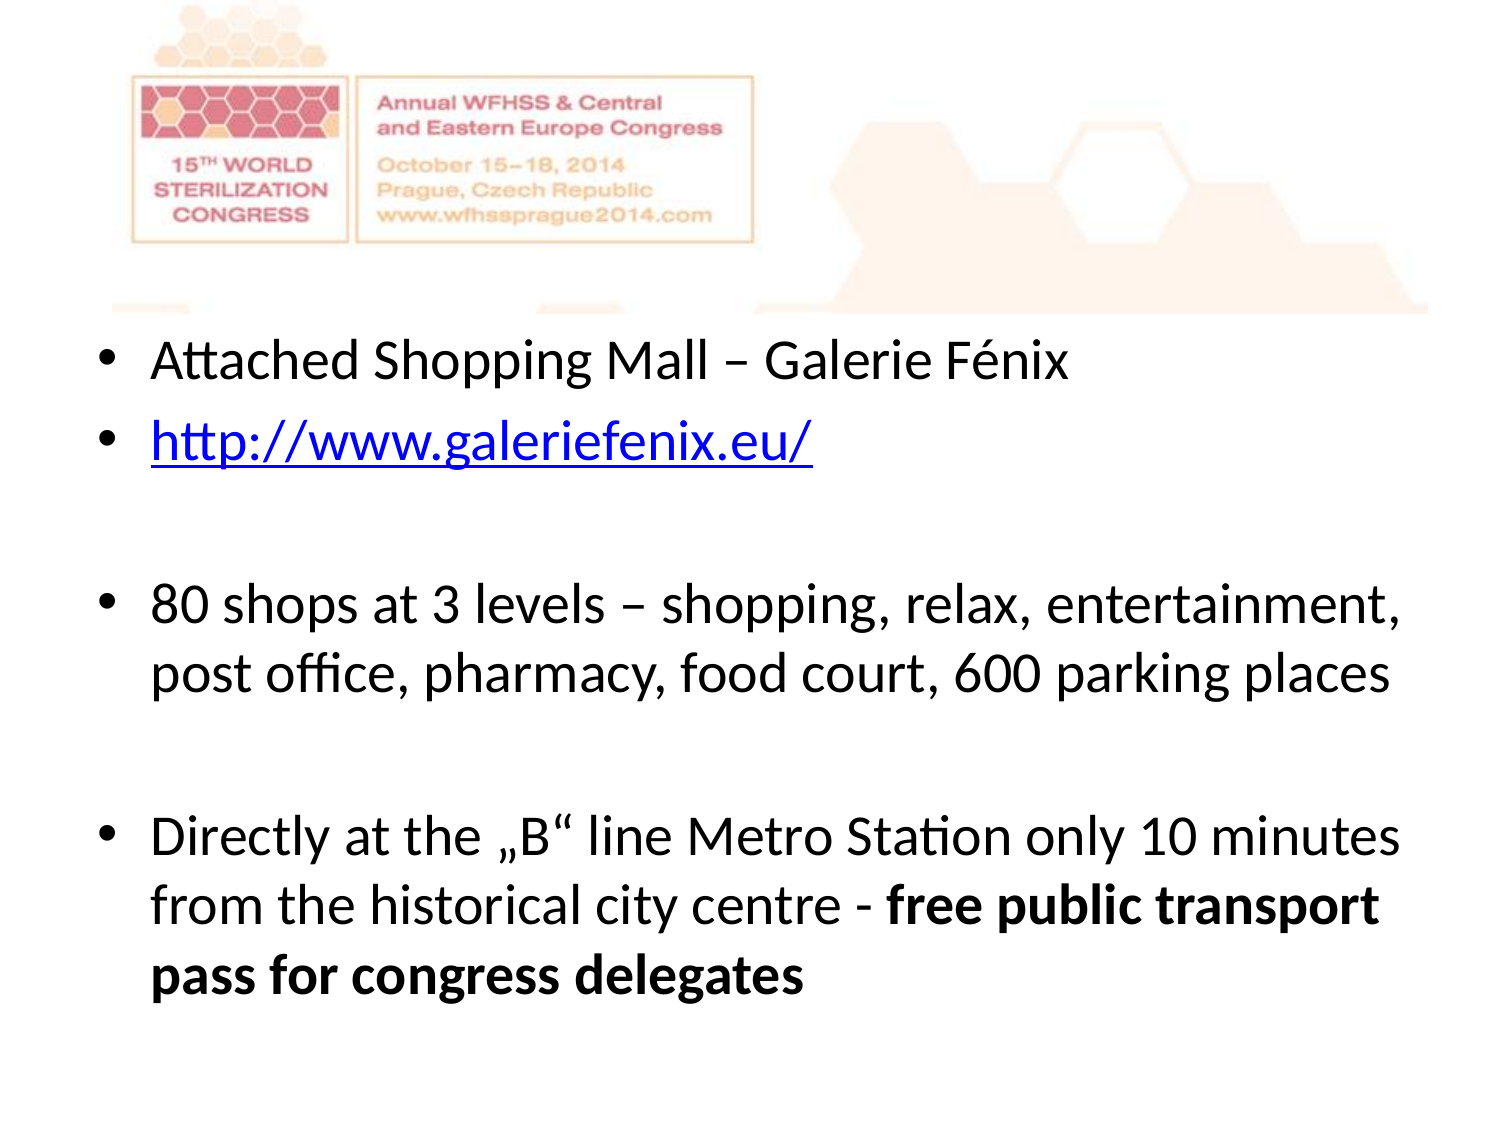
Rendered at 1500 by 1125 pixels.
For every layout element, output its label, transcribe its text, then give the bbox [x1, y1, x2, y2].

picture [111, 0, 1428, 315]
list Attached Shopping Mall – Galerie Fénix http://www.galeriefenix.eu/ 80 shops at 3 levels – shopping, relax, entertainment, post office, pharmacy, food court, 600 parking places Directly at the „B“ line Metro Station only 10 minutes from the historical city centre - free public transport pass for congress delegates [82, 314, 1433, 1057]
